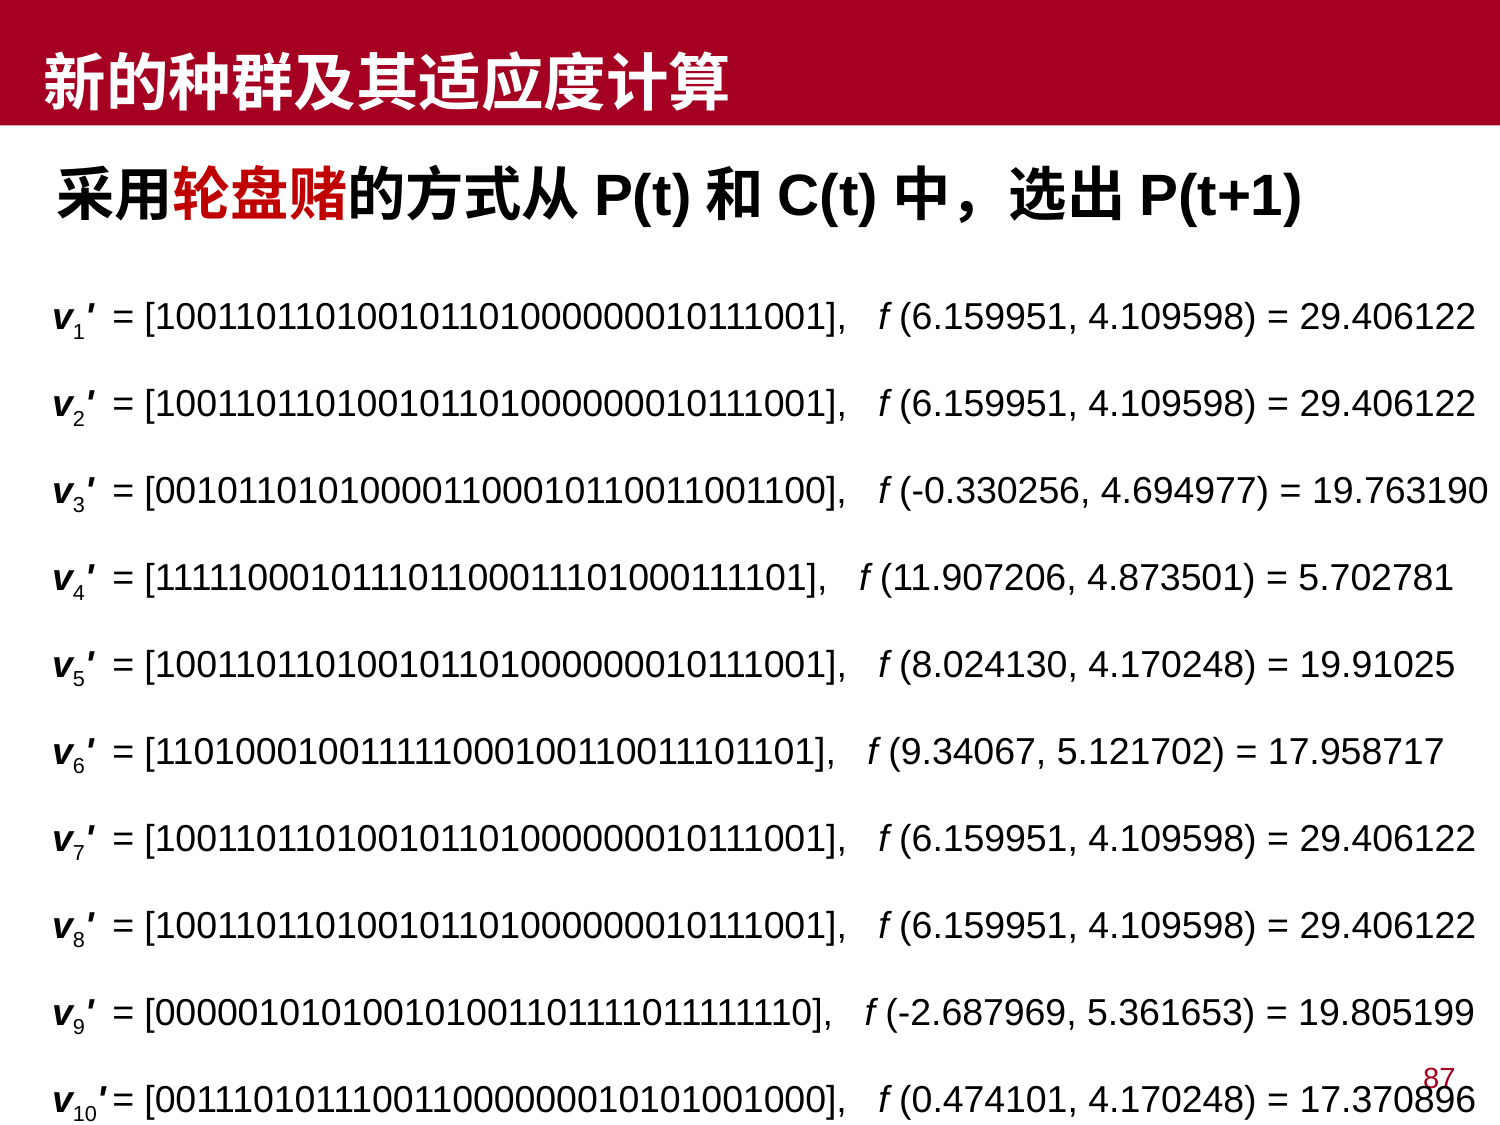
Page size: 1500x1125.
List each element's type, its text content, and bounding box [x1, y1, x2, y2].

text_box 采用轮盘赌的方式从P(t)和C(t)中，选出P(t+1) [41, 149, 1360, 235]
text_box v1' = [100110110100101101000000010111001], f (6.159951, 4.109598) = 29.406122 v2' = [100110110100101101000000010111001], f (6.159951, 4.109598) = 29.406122 v3' = [001011010100001100010110011001100], f (-0.330256, 4.694977) = 19.763190 v4' = [111110001011101100011101000111101], f (11.907206, 4.873501) = 5.702781 v5' = [100110110100101101000000010111001], f (8.024130, 4.170248) = 19.91025 v6' = [110100010011111000100110011101101], f (9.34067, 5.121702) = 17.958717 v7' = [100110110100101101000000010111001], f (6.159951, 4.109598) = 29.406122 v8' = [100110110100101101000000010111001], f (6.159951, 4.109598) = 29.406122 v9' = [000001010100101001101111011111110], f (-2.687969, 5.361653) = 19.805199 v10' = [001110101110011000000010101001000], f (0.474101, 4.170248) = 17.370896 [52, 256, 1490, 1125]
title 新的种群及其适应度计算 [0, 0, 1500, 126]
